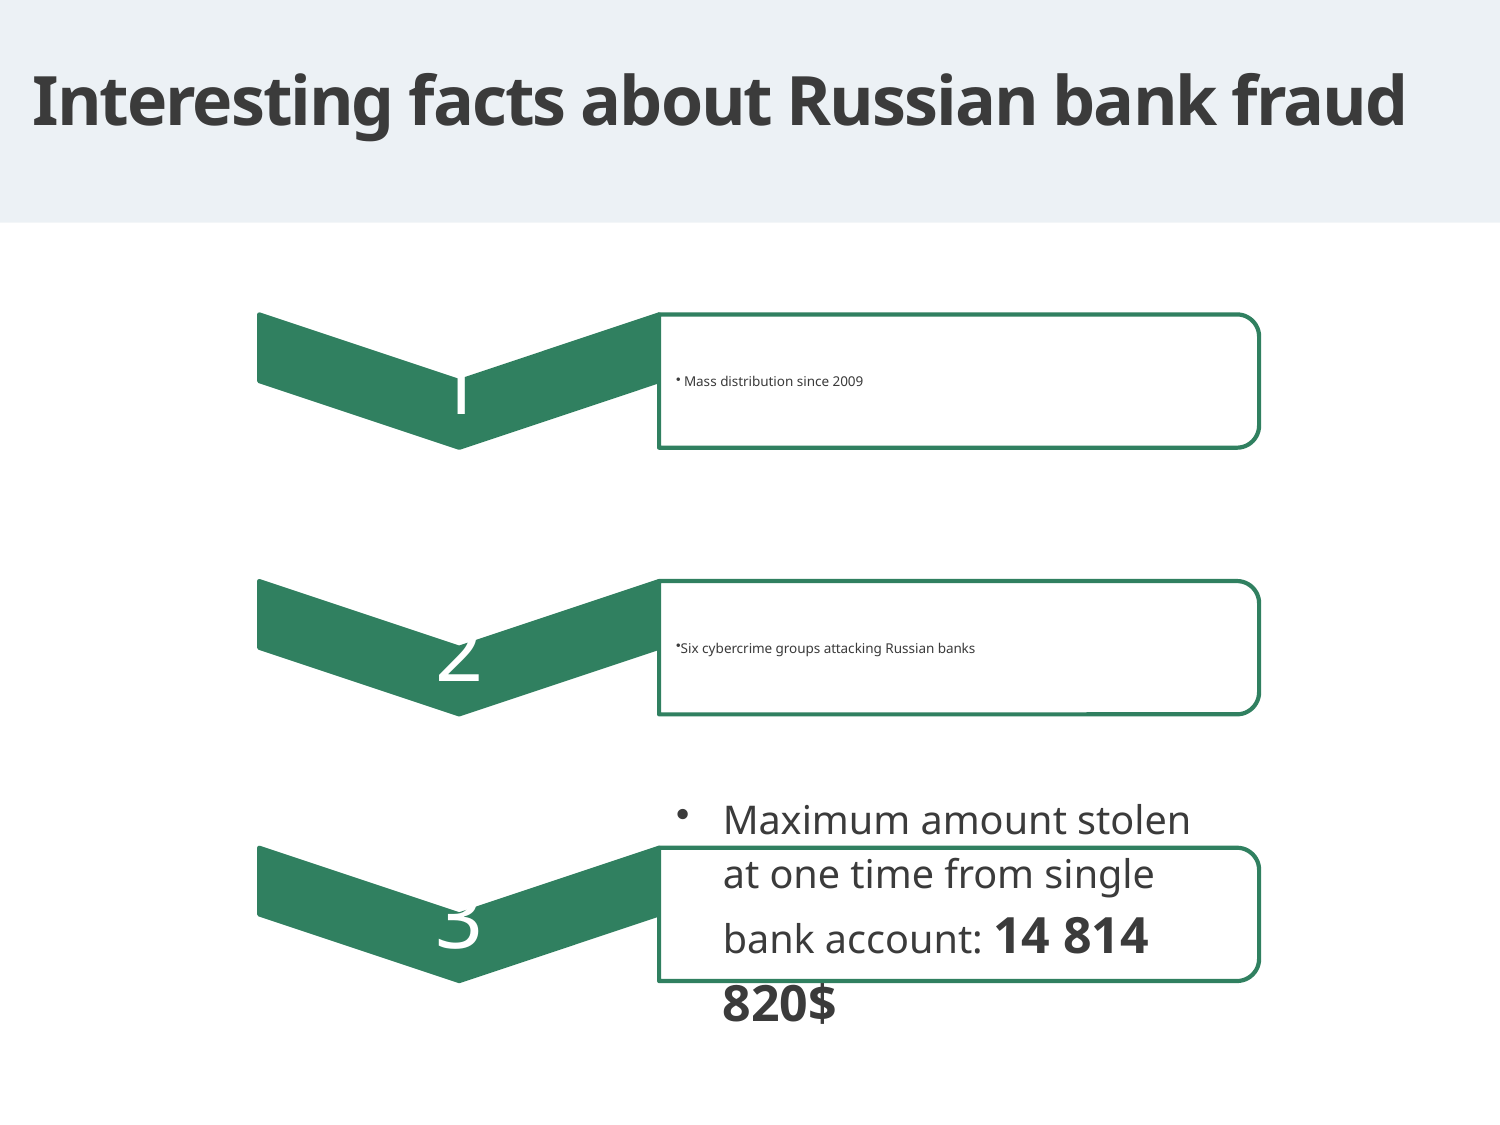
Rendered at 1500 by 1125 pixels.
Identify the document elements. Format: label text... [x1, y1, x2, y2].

text_box Interesting facts about Russian bank fraud [32, 19, 1486, 184]
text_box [258, 314, 1260, 982]
